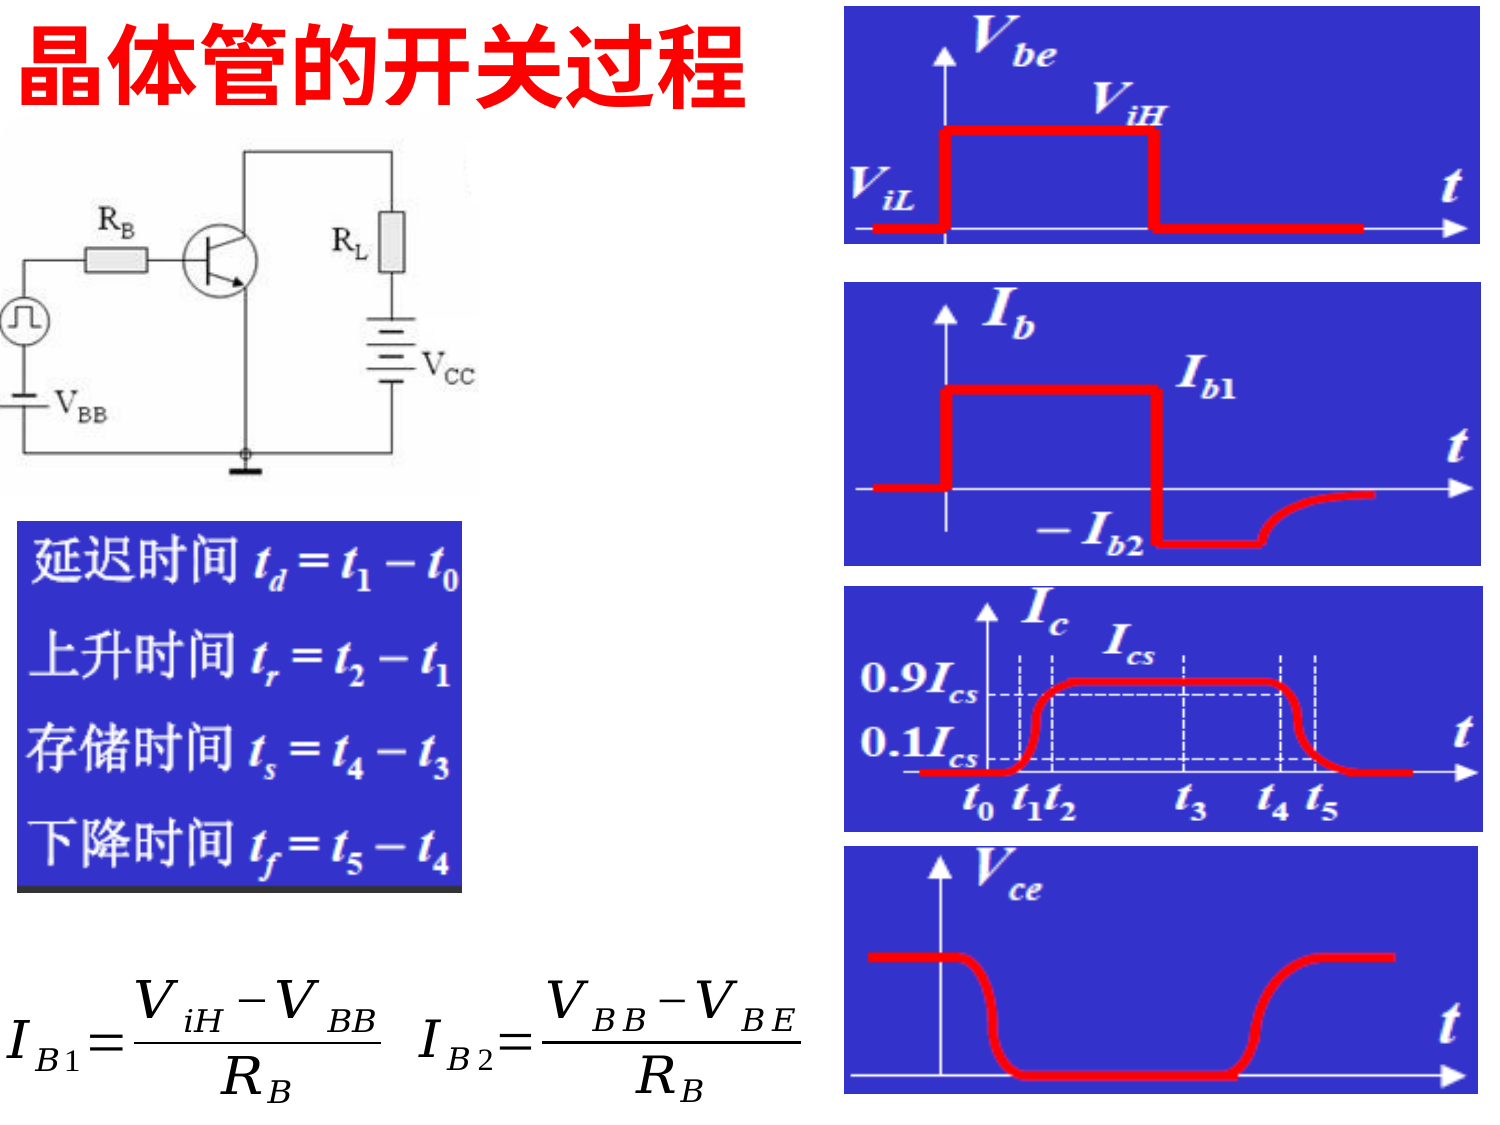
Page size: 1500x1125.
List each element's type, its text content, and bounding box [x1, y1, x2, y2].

picture [0, 105, 479, 497]
text_box 晶体管的开关过程 [0, 2, 827, 128]
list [844, 282, 1481, 566]
picture [16, 520, 462, 893]
picture [844, 6, 1480, 244]
picture [844, 845, 1479, 1095]
picture [844, 585, 1483, 832]
